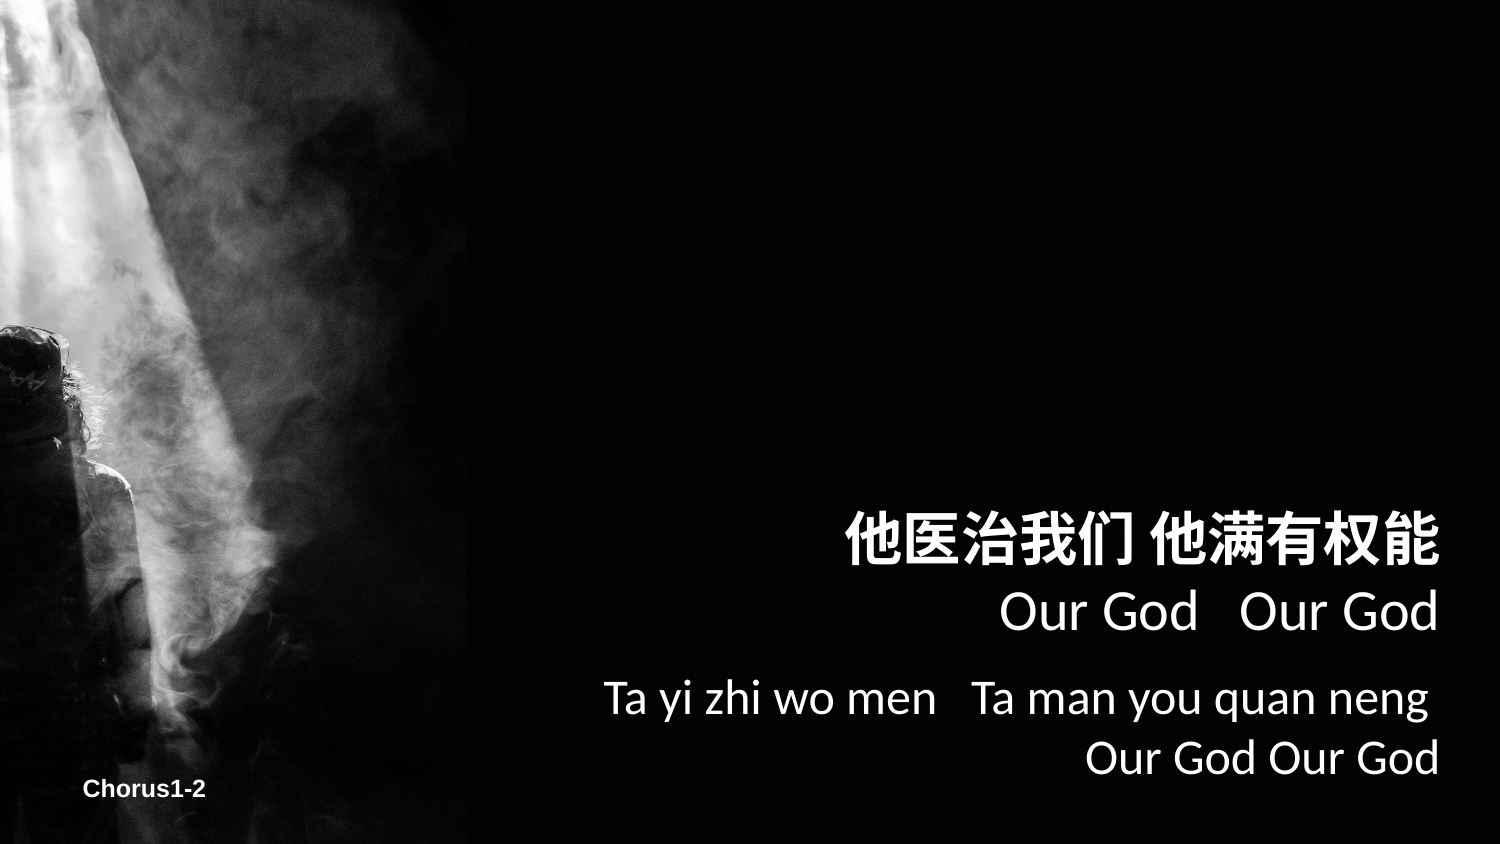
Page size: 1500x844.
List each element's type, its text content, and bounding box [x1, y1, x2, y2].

picture [0, 0, 1500, 844]
text_box 他医治我们 他满有权能 Our God Our God Ta yi zhi wo men Ta man you quan neng Our God Our God [37, 495, 1456, 844]
